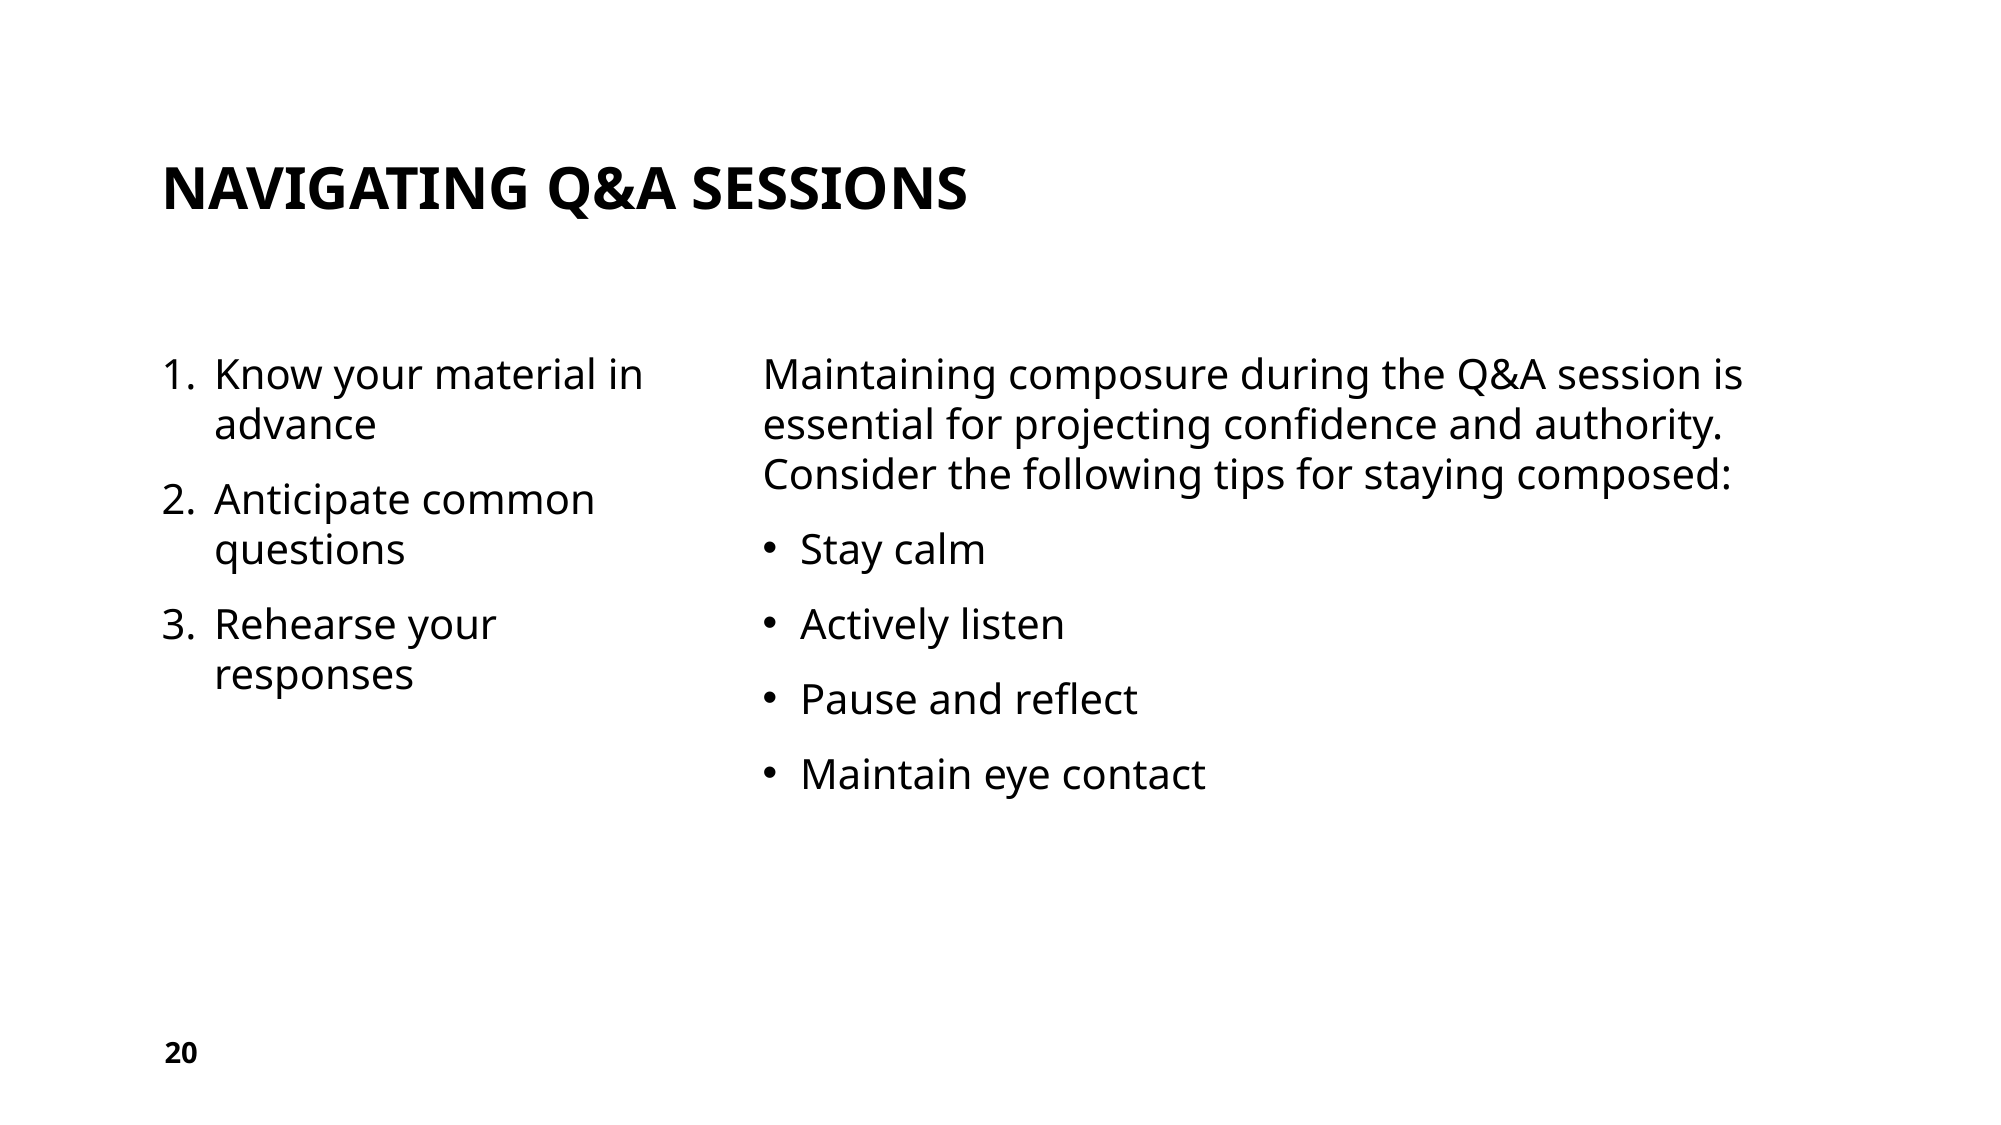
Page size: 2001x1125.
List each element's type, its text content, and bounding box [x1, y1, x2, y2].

slide_number 20 [149, 1024, 588, 1085]
list Maintaining composure during the Q&A session is essential for projecting confidence and authority. Consider the following tips for staying composed: Stay calm Actively listen Pause and reflect Maintain eye contact [747, 340, 1764, 946]
list Know your material in advance Anticipate common questions Rehearse your responses [146, 340, 663, 946]
title Navigating Q&A sessions [146, 11, 1854, 230]
